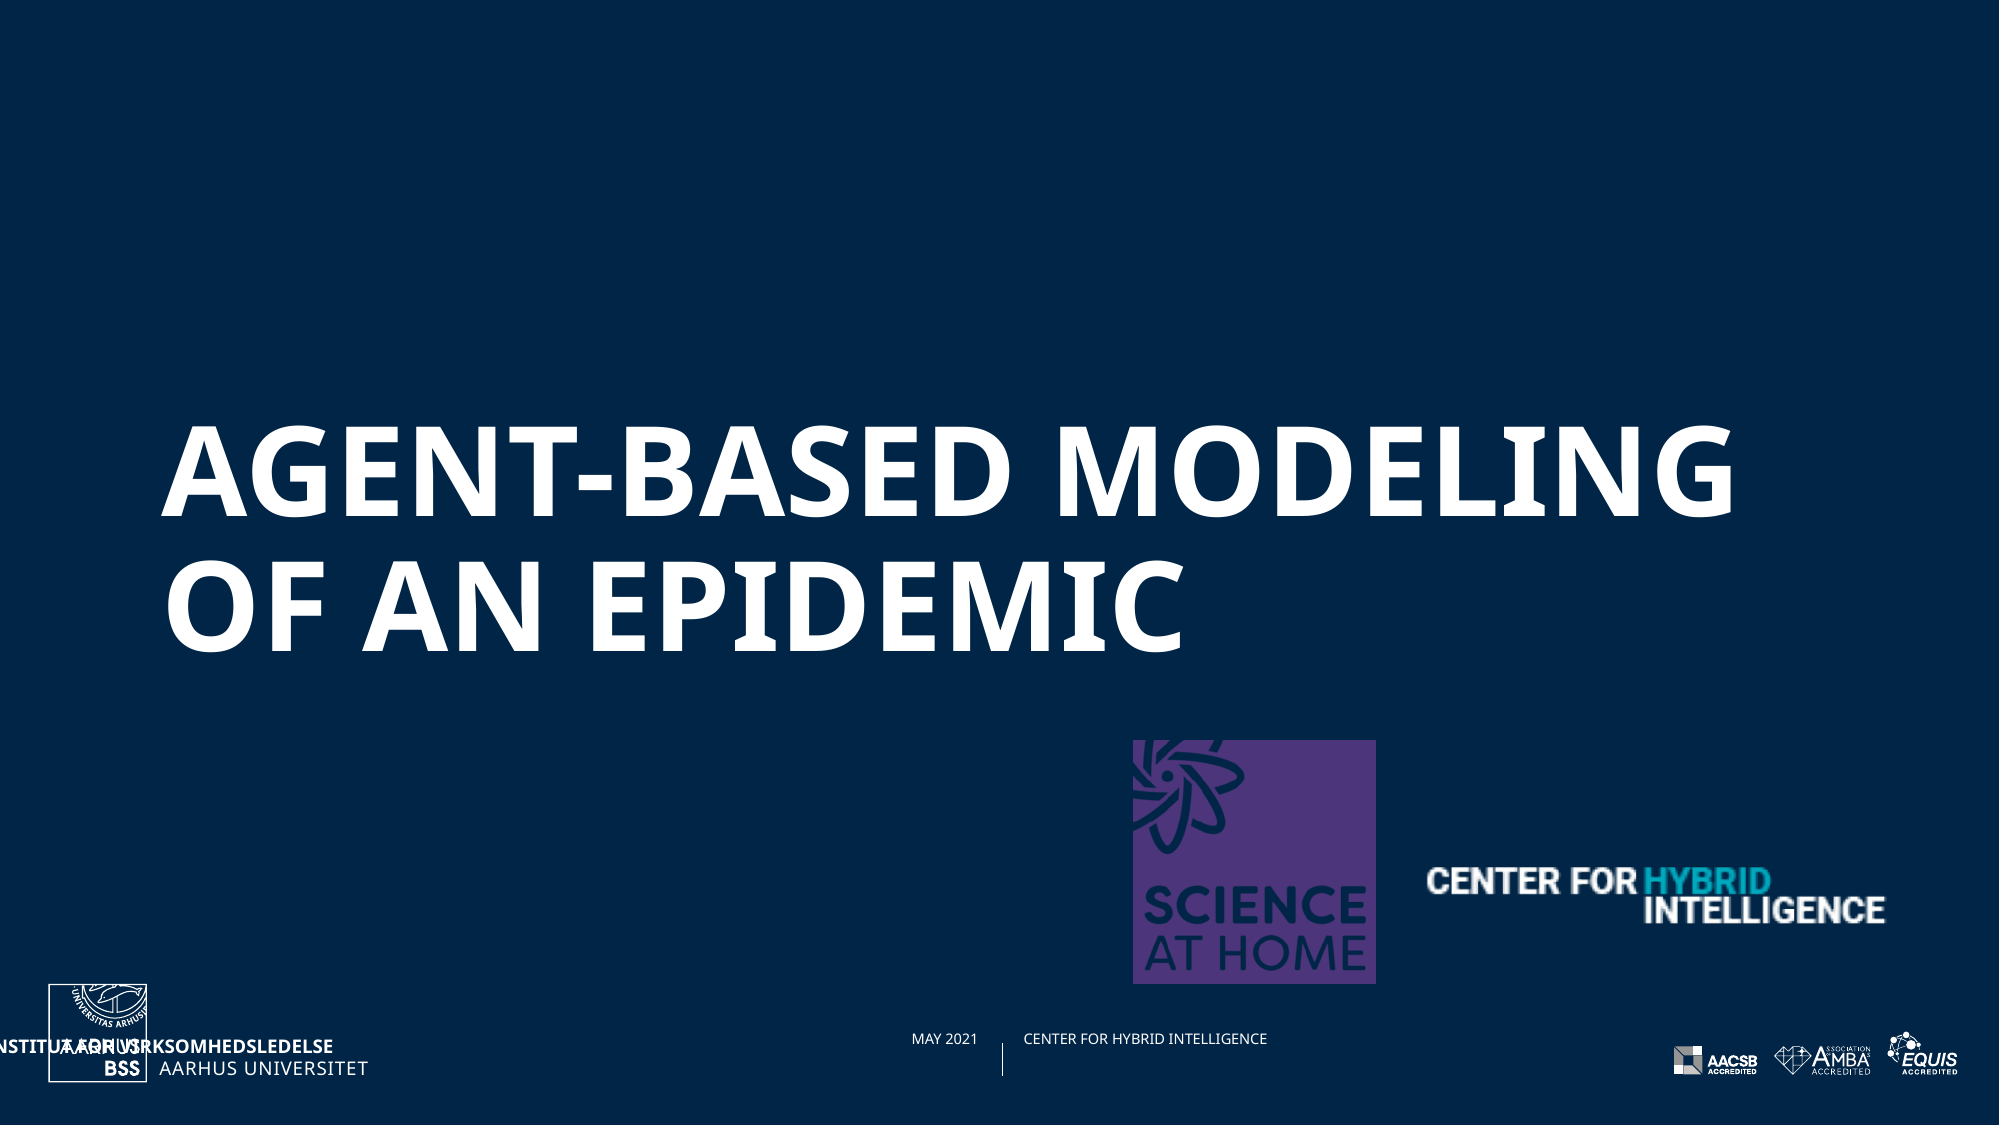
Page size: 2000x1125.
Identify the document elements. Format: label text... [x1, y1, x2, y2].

picture [1132, 740, 1376, 984]
title Agent-based modeling of an epidemic [161, 406, 1839, 681]
picture [1424, 855, 1888, 936]
